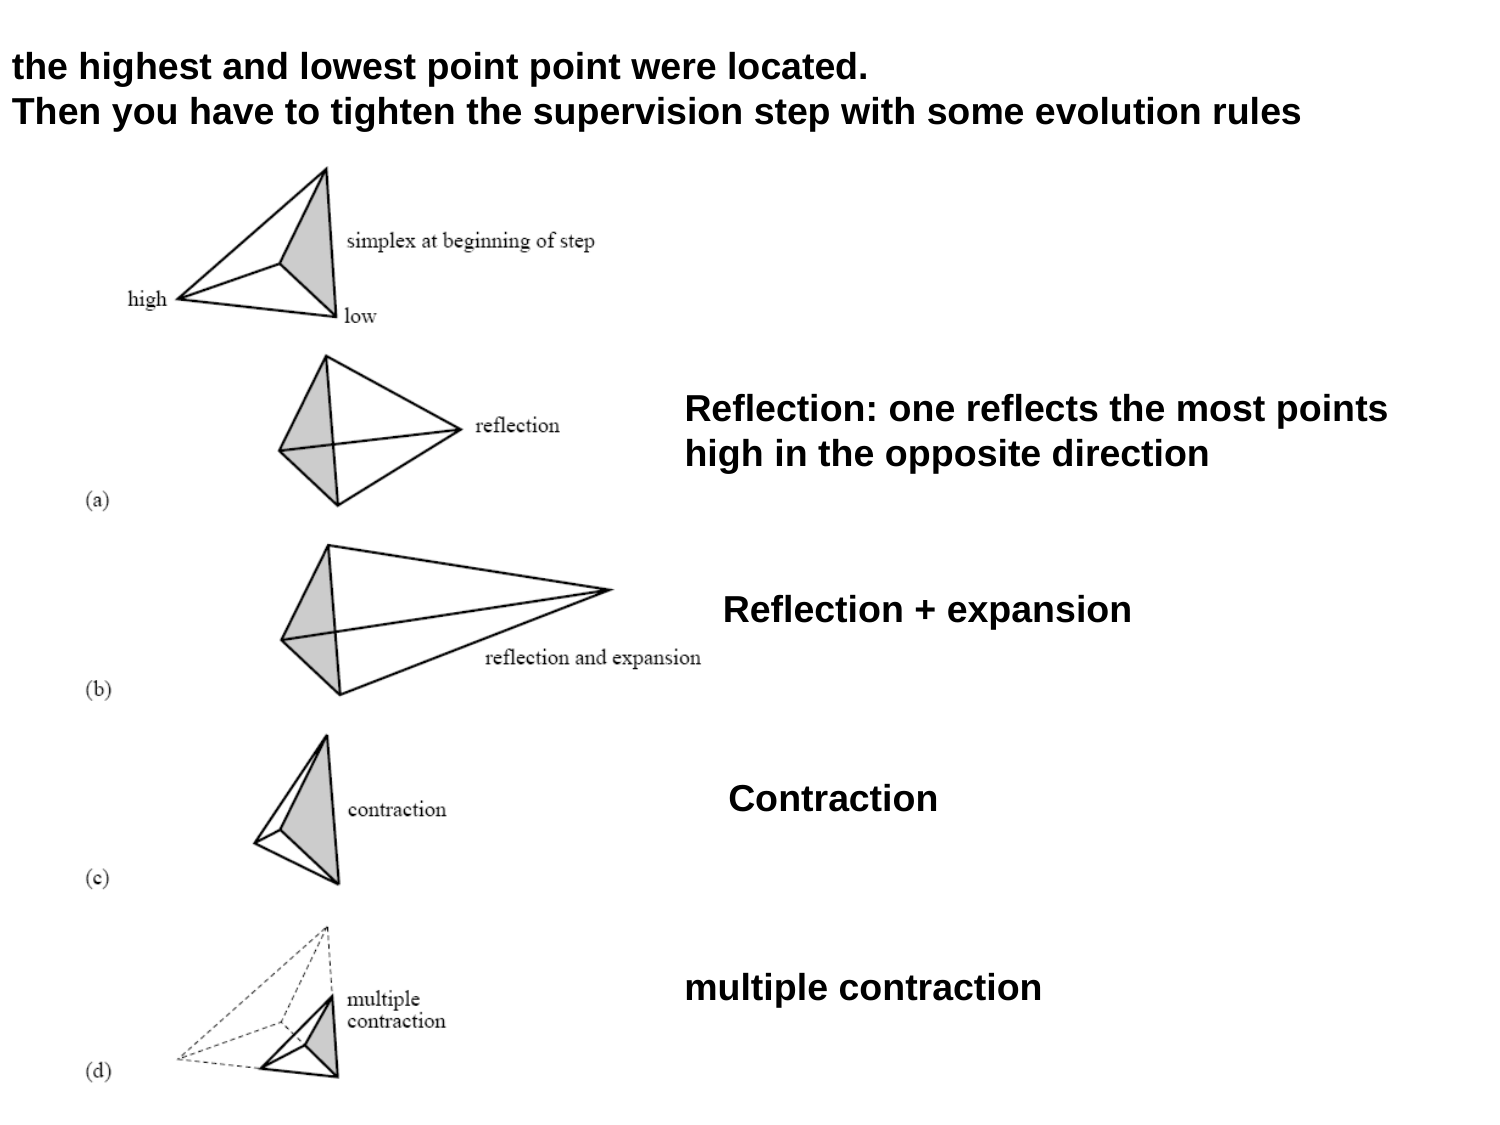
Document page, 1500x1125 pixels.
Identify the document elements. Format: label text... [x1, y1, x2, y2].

text_box the highest and lowest point point were located. Then you have to tighten the supervision step with some evolution rules [0, 34, 1318, 140]
text_box multiple contraction [705, 955, 1058, 1016]
text_box Reflection: one reflects the most points high in the opposite direction [705, 376, 1404, 483]
text_box Contraction [713, 766, 954, 827]
picture [41, 148, 705, 1090]
text_box Reflection + expansion [708, 577, 1148, 638]
